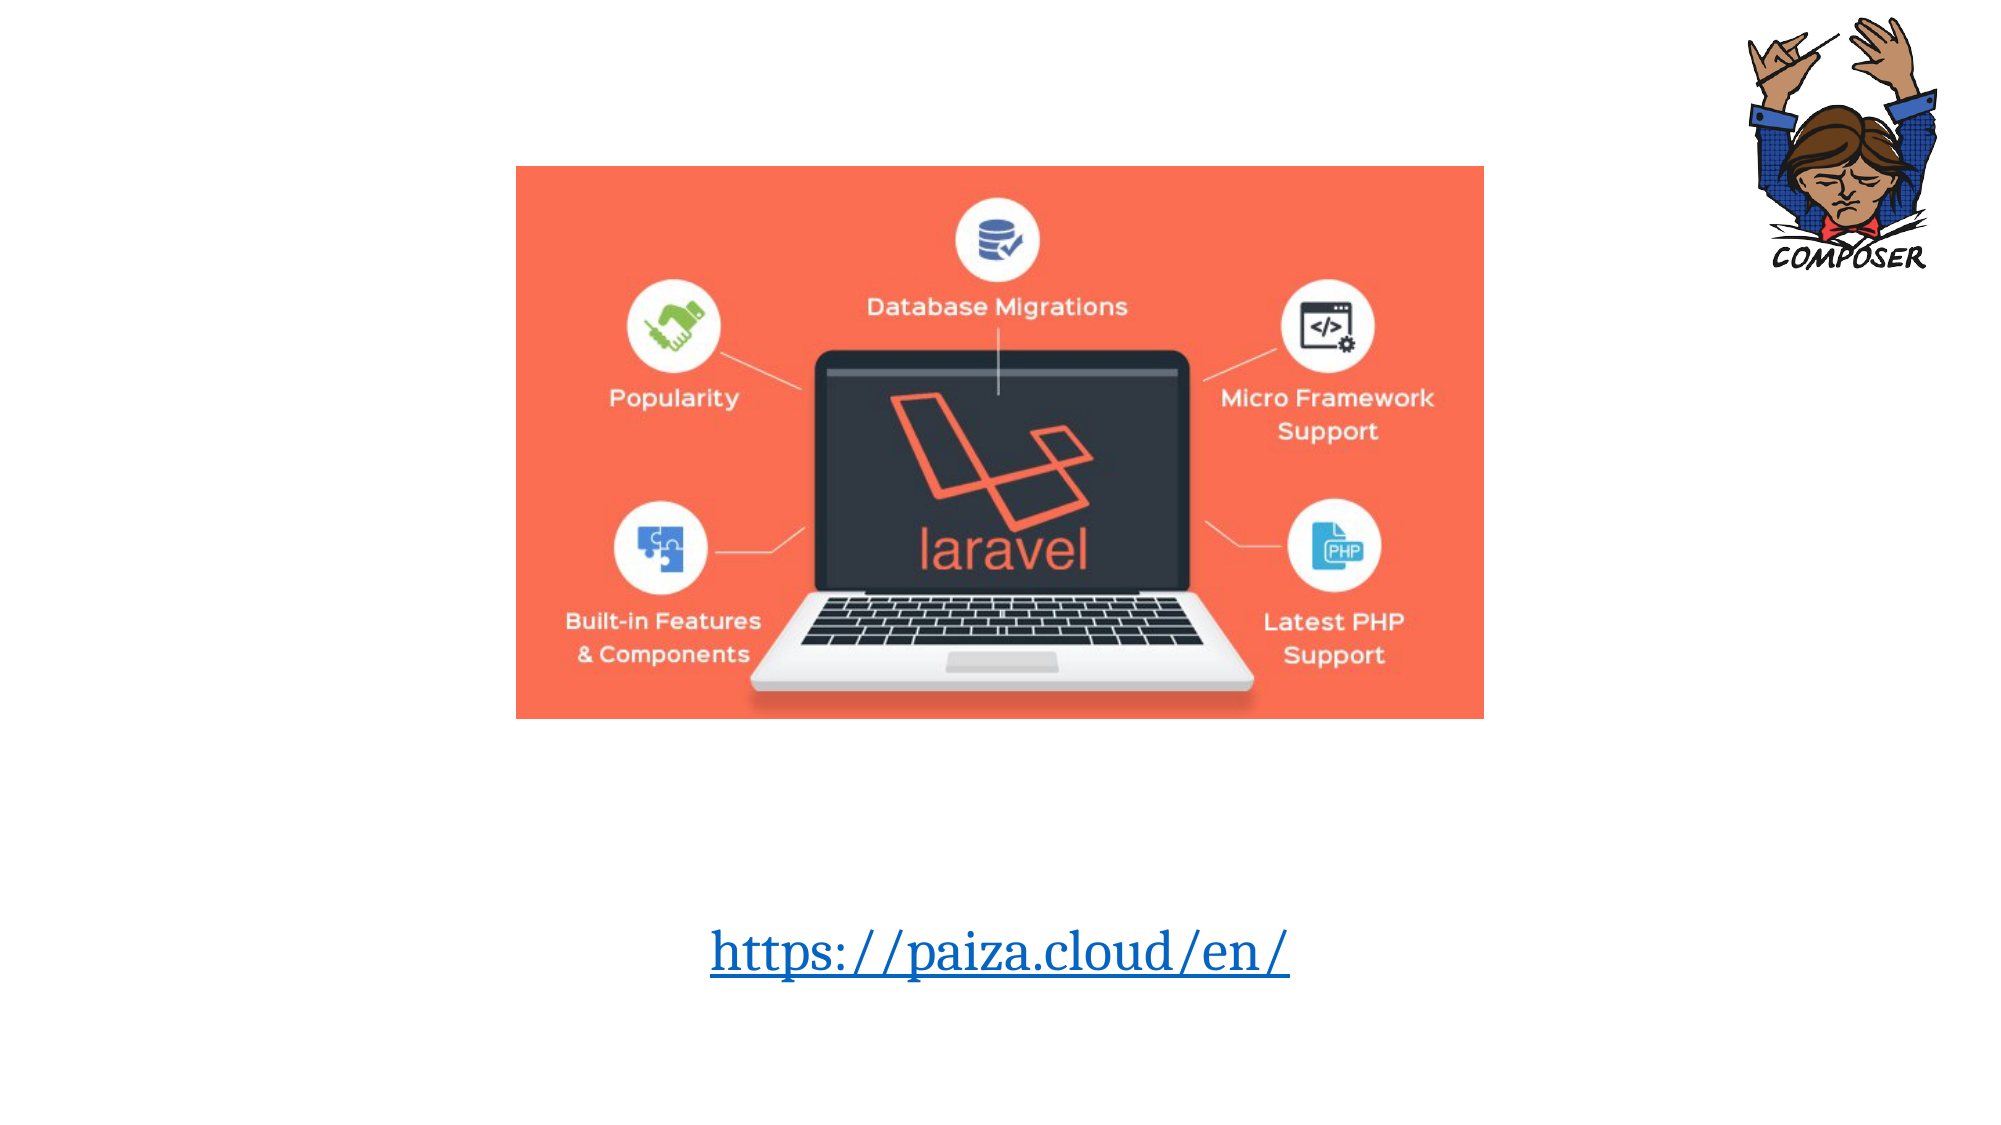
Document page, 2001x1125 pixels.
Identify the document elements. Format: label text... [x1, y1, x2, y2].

picture [1738, 14, 1948, 273]
picture [516, 166, 1484, 719]
list https://paiza.cloud/en/ [629, 912, 1371, 1009]
